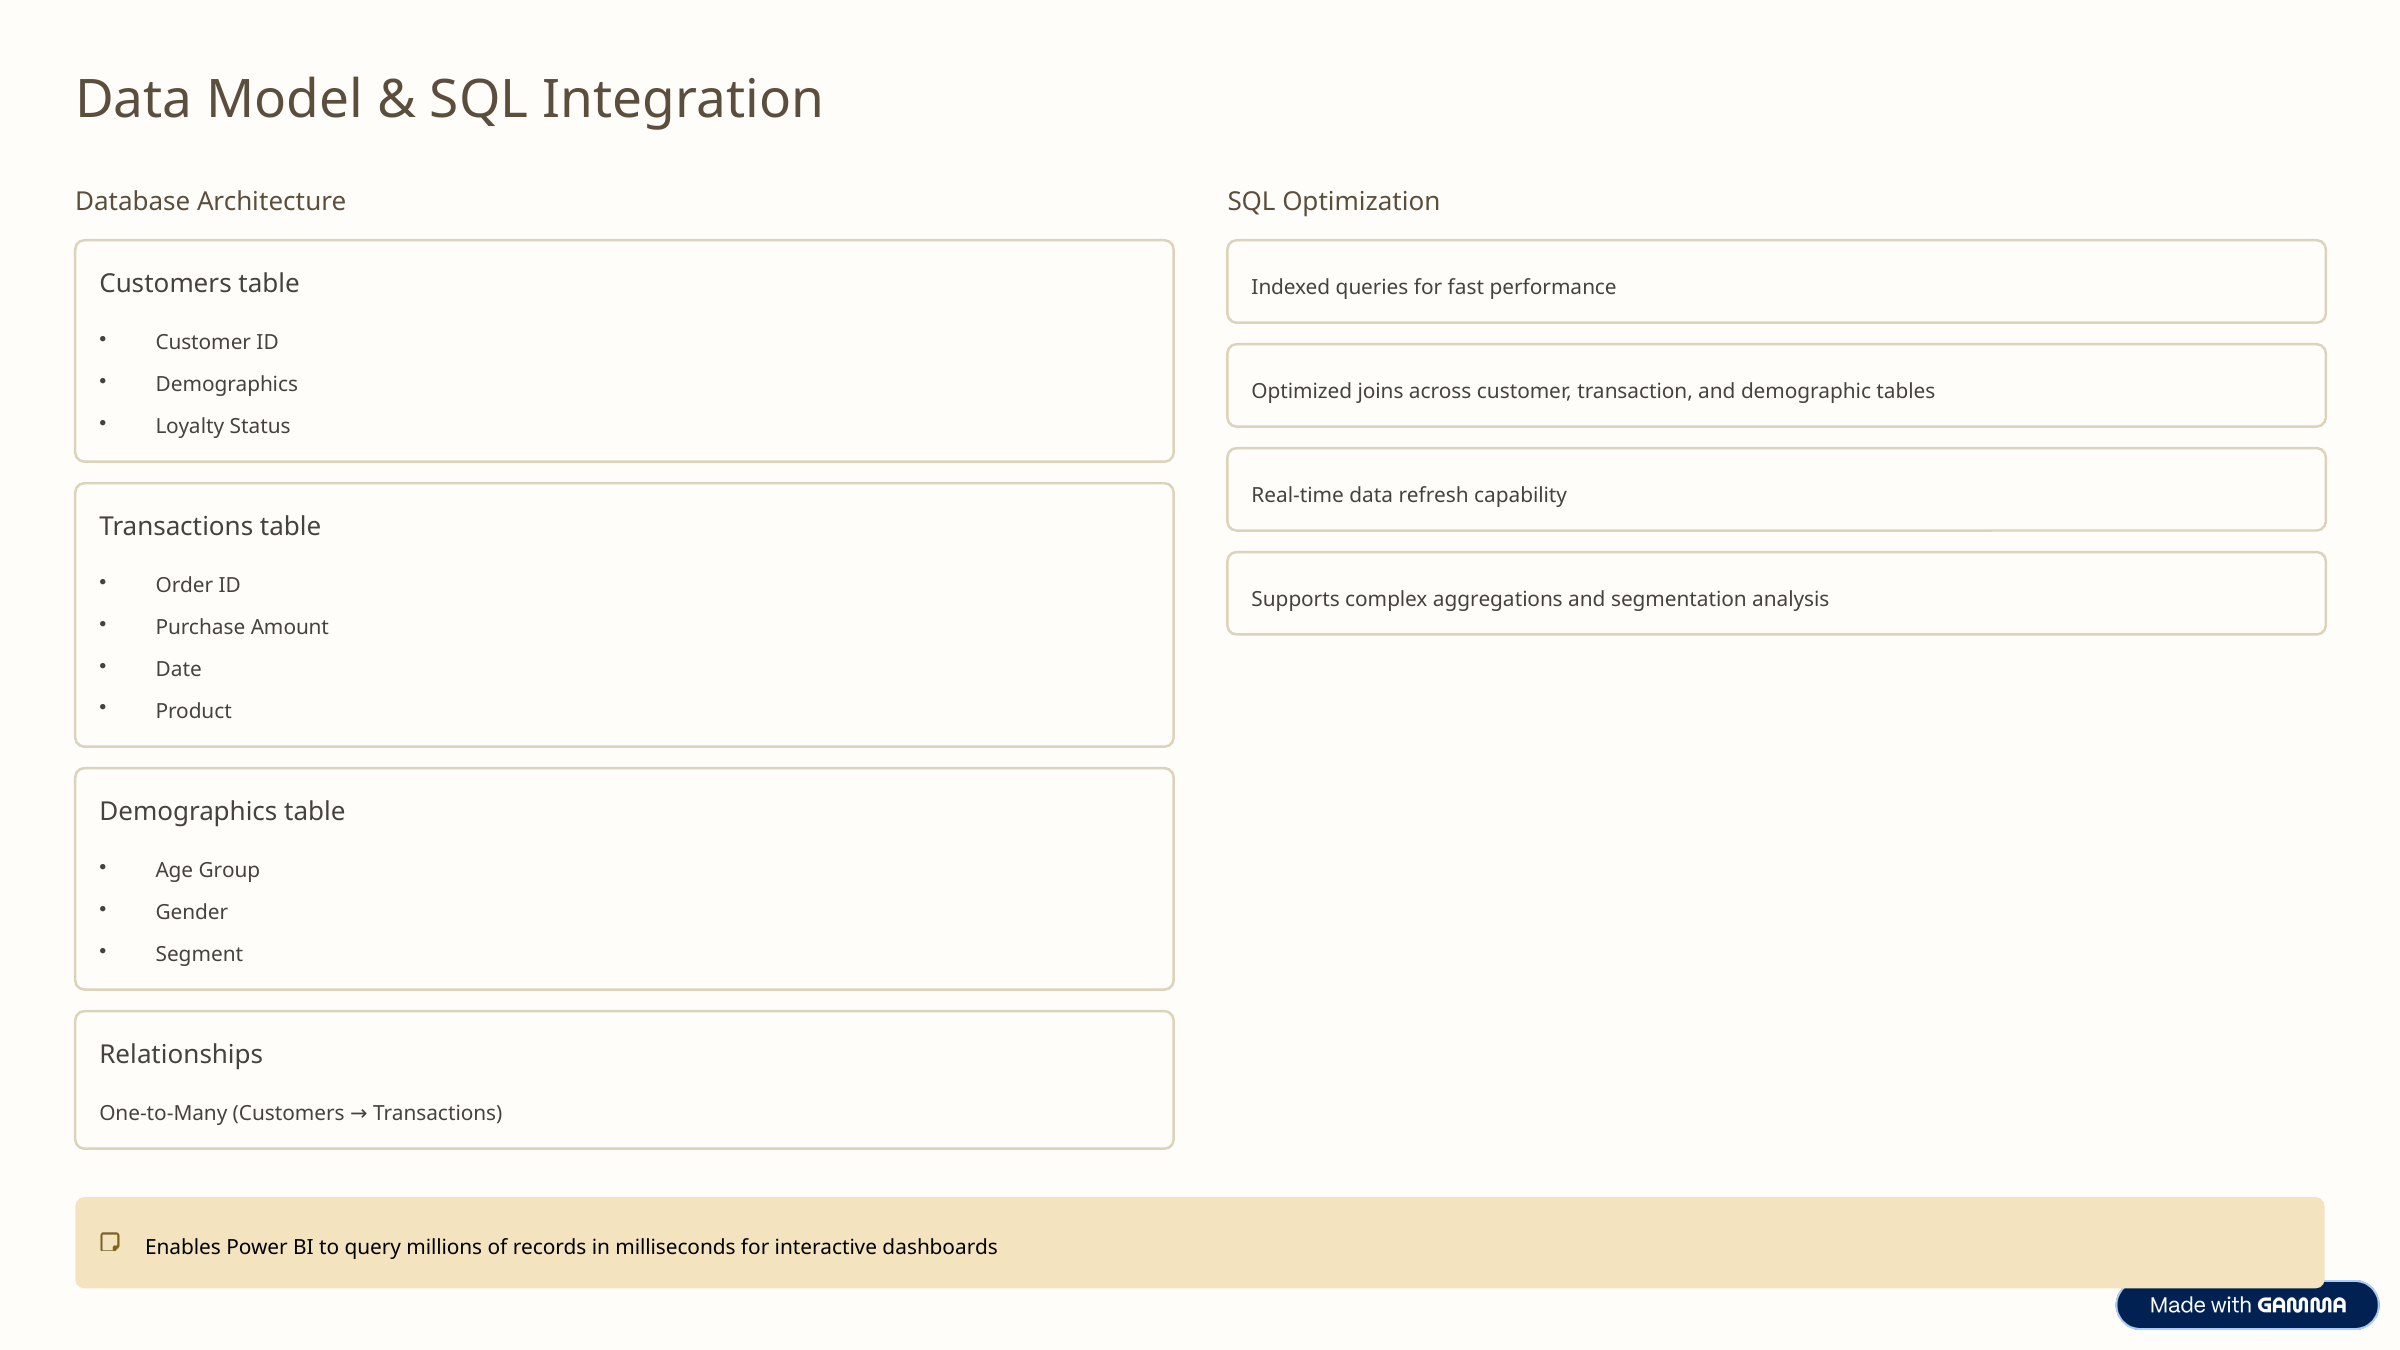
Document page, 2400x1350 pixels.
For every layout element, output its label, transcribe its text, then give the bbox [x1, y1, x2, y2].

text_box [1227, 344, 2326, 427]
text_box [75, 240, 1174, 462]
text_box [75, 768, 1174, 990]
text_box Age Group [99, 847, 1150, 882]
text_box Relationships [99, 1035, 369, 1069]
text_box Customers table [99, 264, 369, 298]
text_box [1227, 240, 2326, 323]
text_box Gender [99, 889, 1150, 924]
text_box [75, 1011, 1174, 1149]
text_box Date [99, 646, 1150, 681]
text_box Segment [99, 931, 1150, 966]
text_box Order ID [99, 562, 1150, 597]
text_box Product [99, 688, 1150, 723]
picture [96, 1228, 124, 1251]
text_box [1227, 448, 2326, 531]
text_box Demographics table [99, 792, 376, 826]
text_box [1227, 552, 2326, 635]
text_box Transactions table [99, 507, 369, 541]
text_box Supports complex aggregations and segmentation analysis [1251, 576, 2302, 611]
text_box Database Architecture [75, 182, 377, 217]
text_box Customer ID [99, 319, 1150, 354]
text_box Demographics [99, 361, 1150, 396]
text_box Enables Power BI to query millions of records in milliseconds for interactive dashboards [145, 1223, 2304, 1259]
text_box Indexed queries for fast performance [1251, 264, 2302, 299]
text_box One-to-Many (Customers → Transactions) [99, 1090, 1150, 1125]
text_box [75, 483, 1174, 747]
text_box Data Model & SQL Integration [75, 61, 919, 129]
picture [2106, 1271, 2389, 1339]
text_box SQL Optimization [1227, 182, 1497, 217]
text_box [75, 1197, 2325, 1289]
text_box Purchase Amount [99, 604, 1150, 639]
text_box Real-time data refresh capability [1251, 472, 2302, 507]
text_box Loyalty Status [99, 403, 1150, 438]
text_box Optimized joins across customer, transaction, and demographic tables [1251, 368, 2302, 403]
